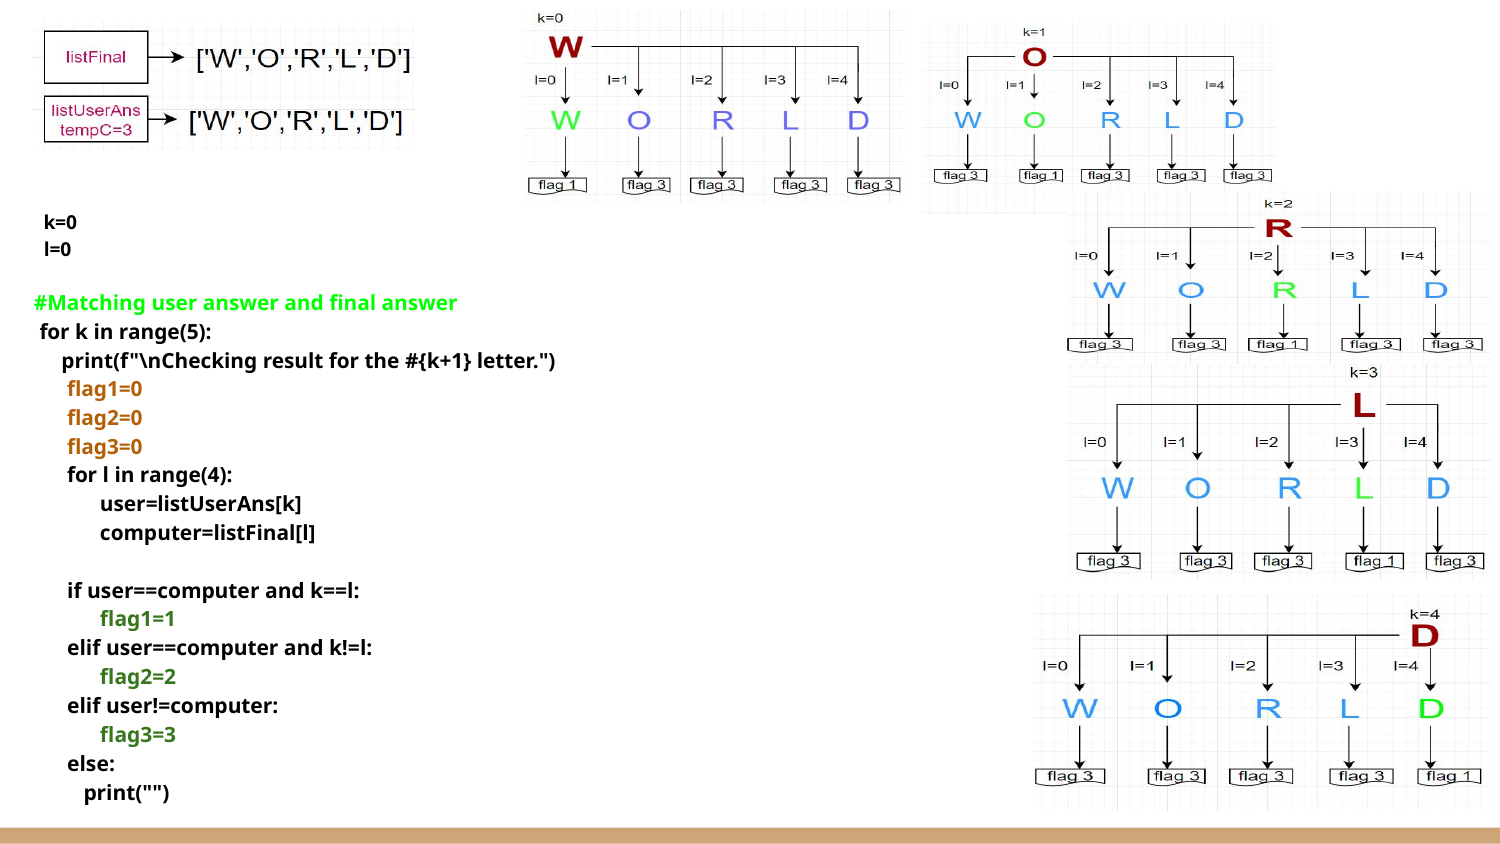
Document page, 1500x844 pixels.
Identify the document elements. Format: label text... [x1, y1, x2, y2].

picture [524, 10, 906, 204]
picture [921, 20, 1491, 581]
picture [32, 20, 415, 150]
picture [1033, 594, 1491, 812]
list k=0 l=0 #Matching user answer and final answer for k in range(5): print(f"\nChecking result for the #{k+1} letter.") flag1=0 flag2=0 flag3=0 for l in range(4): user=listUserAns[k] computer=listFinal[l] if user==computer and k==l: flag1=1 elif user==computer and k!=l: flag2=2 elif user!=computer: flag3=3 else: print("") [19, 0, 1491, 844]
